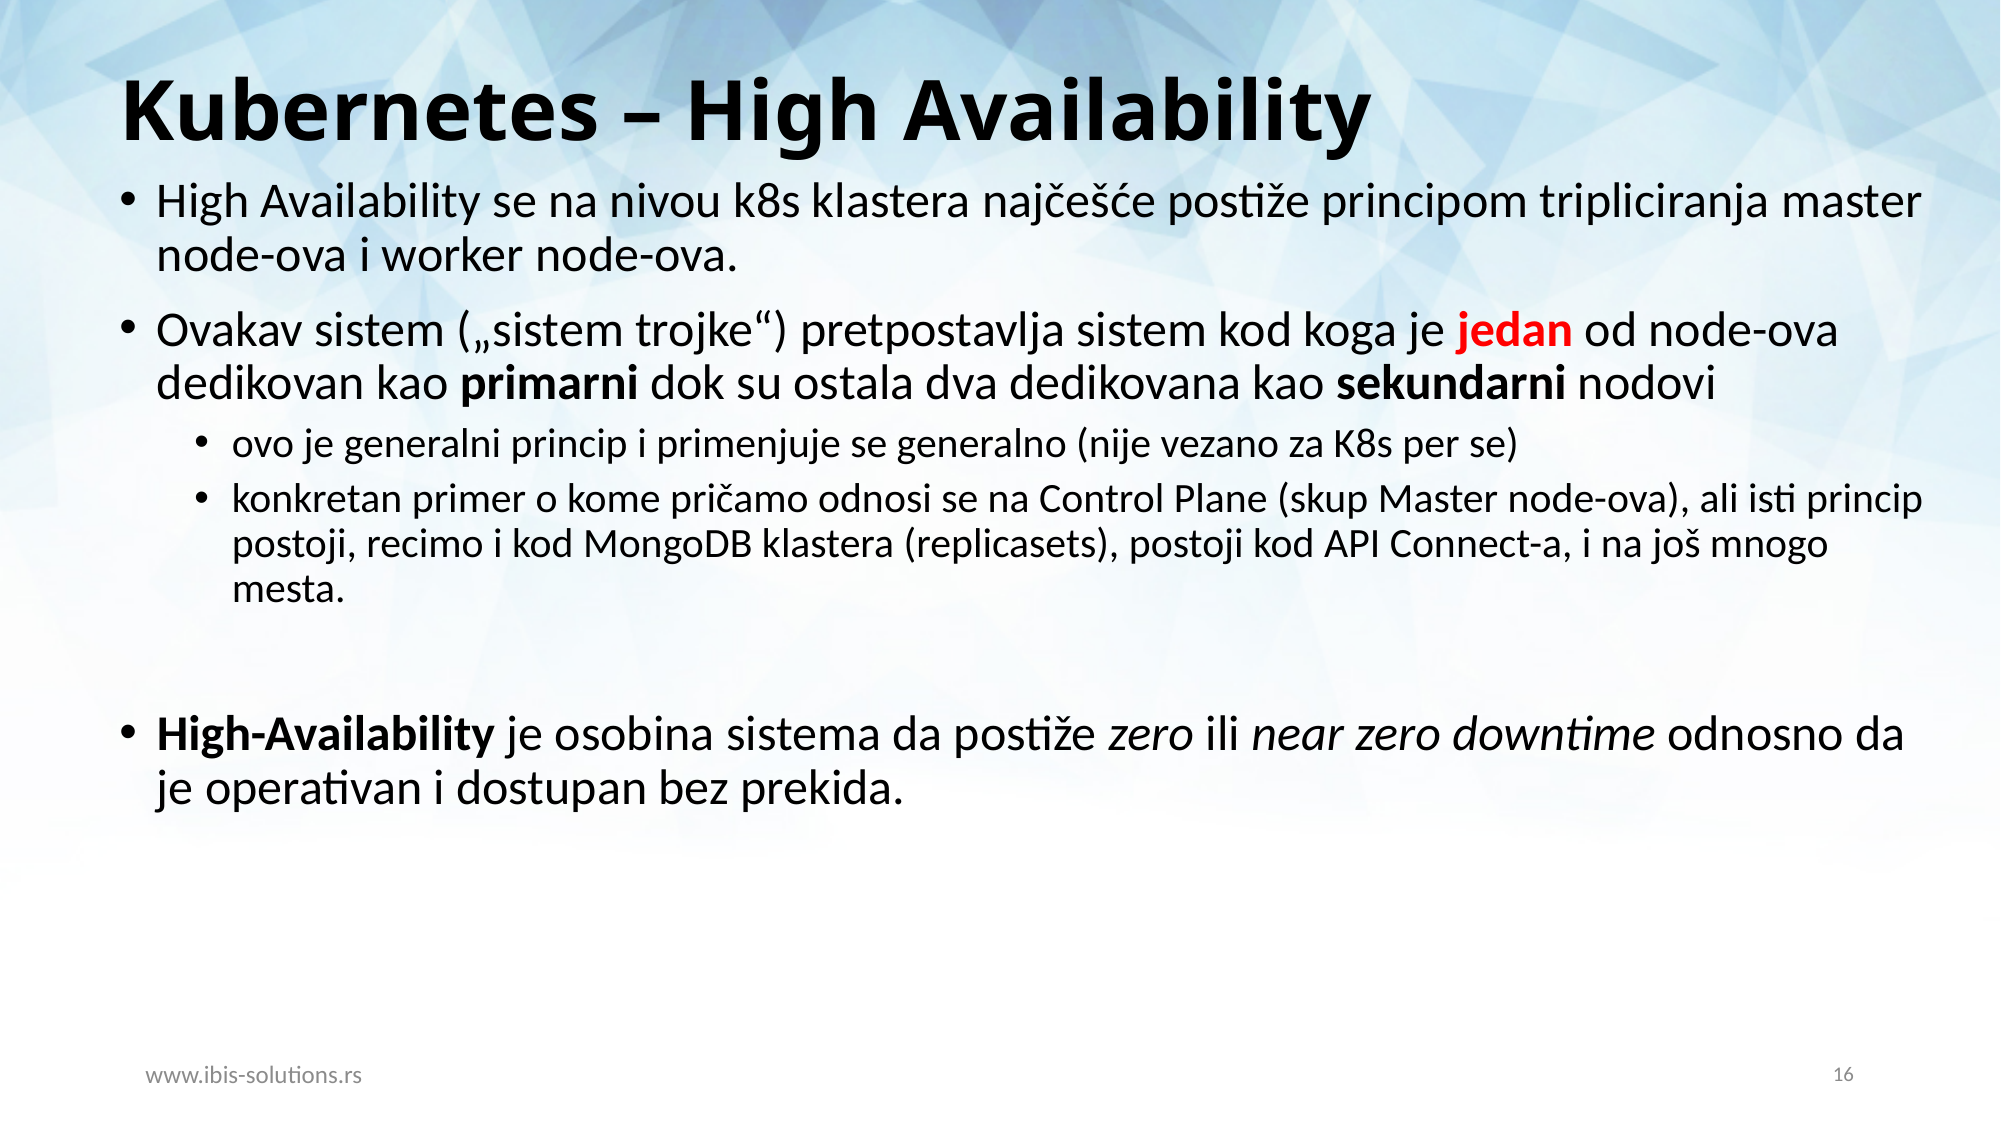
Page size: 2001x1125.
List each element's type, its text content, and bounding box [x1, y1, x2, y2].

list High Availability se na nivou k8s klastera najčešće postiže principom tripliciranja master node-ova i worker node-ova. Ovakav sistem („sistem trojke“) pretpostavlja sistem kod koga je jedan od node-ova dedikovan kao primarni dok su ostala dva dedikovana kao sekundarni nodovi ovo je generalni princip i primenjuje se generalno (nije vezano za K8s per se) konkretan primer o kome pričamo odnosi se na Control Plane (skup Master node-ova), ali isti princip postoji, recimo i kod MongoDB klastera (replicasets), postoji kod API Connect-a, i na još mnogo mesta. High-Availability je osobina sistema da postiže zero ili near zero downtime odnosno da je operativan i dostupan bez prekida. [104, 166, 1960, 1074]
text_box [0, 0, 2000, 1125]
title Kubernetes – High Availability [104, 59, 1605, 166]
text_box 16 [1756, 1046, 1869, 1100]
text_box www.ibis-solutions.rs [130, 1046, 1239, 1100]
